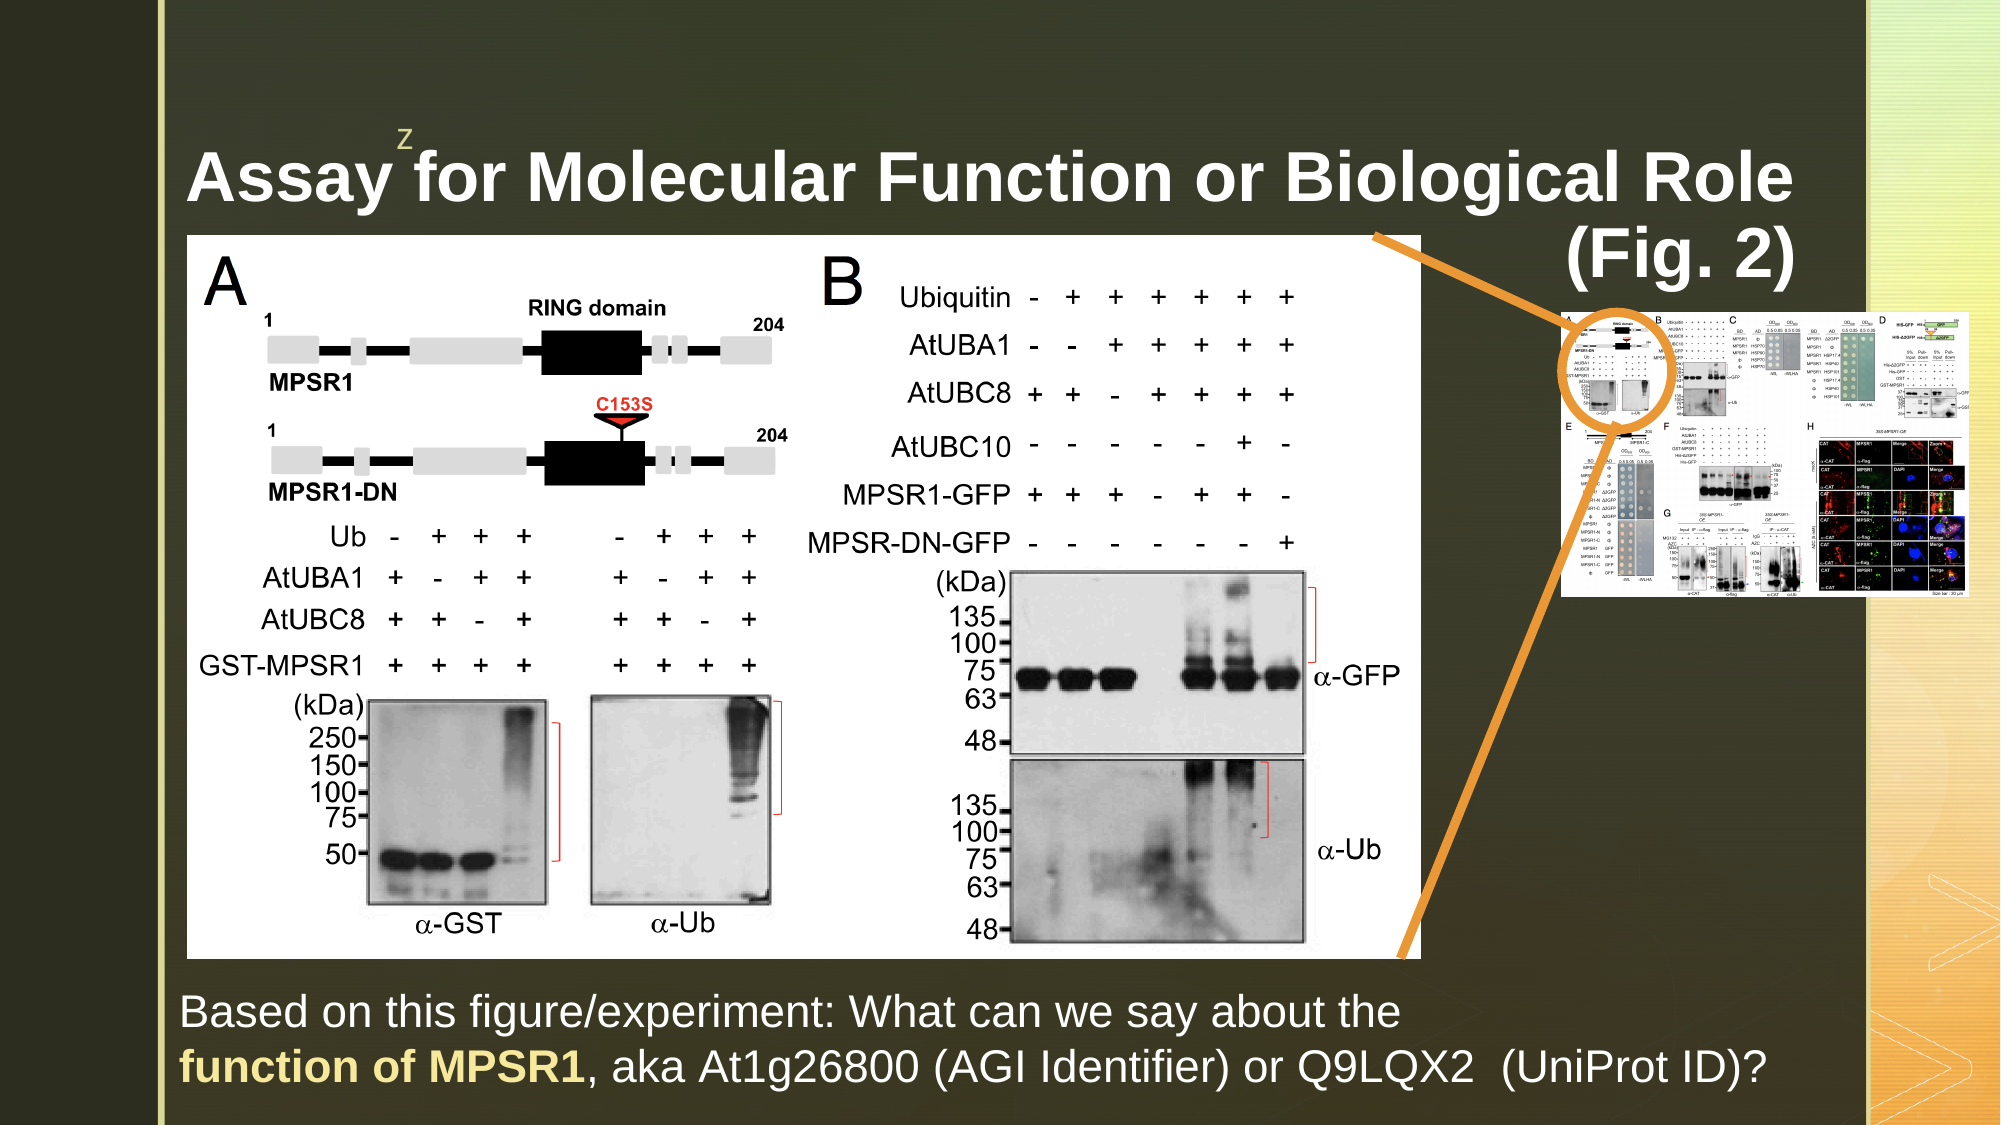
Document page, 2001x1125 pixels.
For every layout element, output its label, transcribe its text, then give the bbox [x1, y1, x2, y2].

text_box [1400, 429, 1618, 959]
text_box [1373, 235, 1579, 330]
title Assay for Molecular Function or Biological Role (Fig. 2) [144, 132, 1813, 310]
picture [1561, 0, 2001, 1125]
picture [187, 235, 1422, 959]
text_box Based on this figure/experiment: What can we say about the function of MPSR1, aka At1g26800 (AGI Identifier) or Q9LQX2 (UniProt ID)? [164, 974, 1813, 1100]
